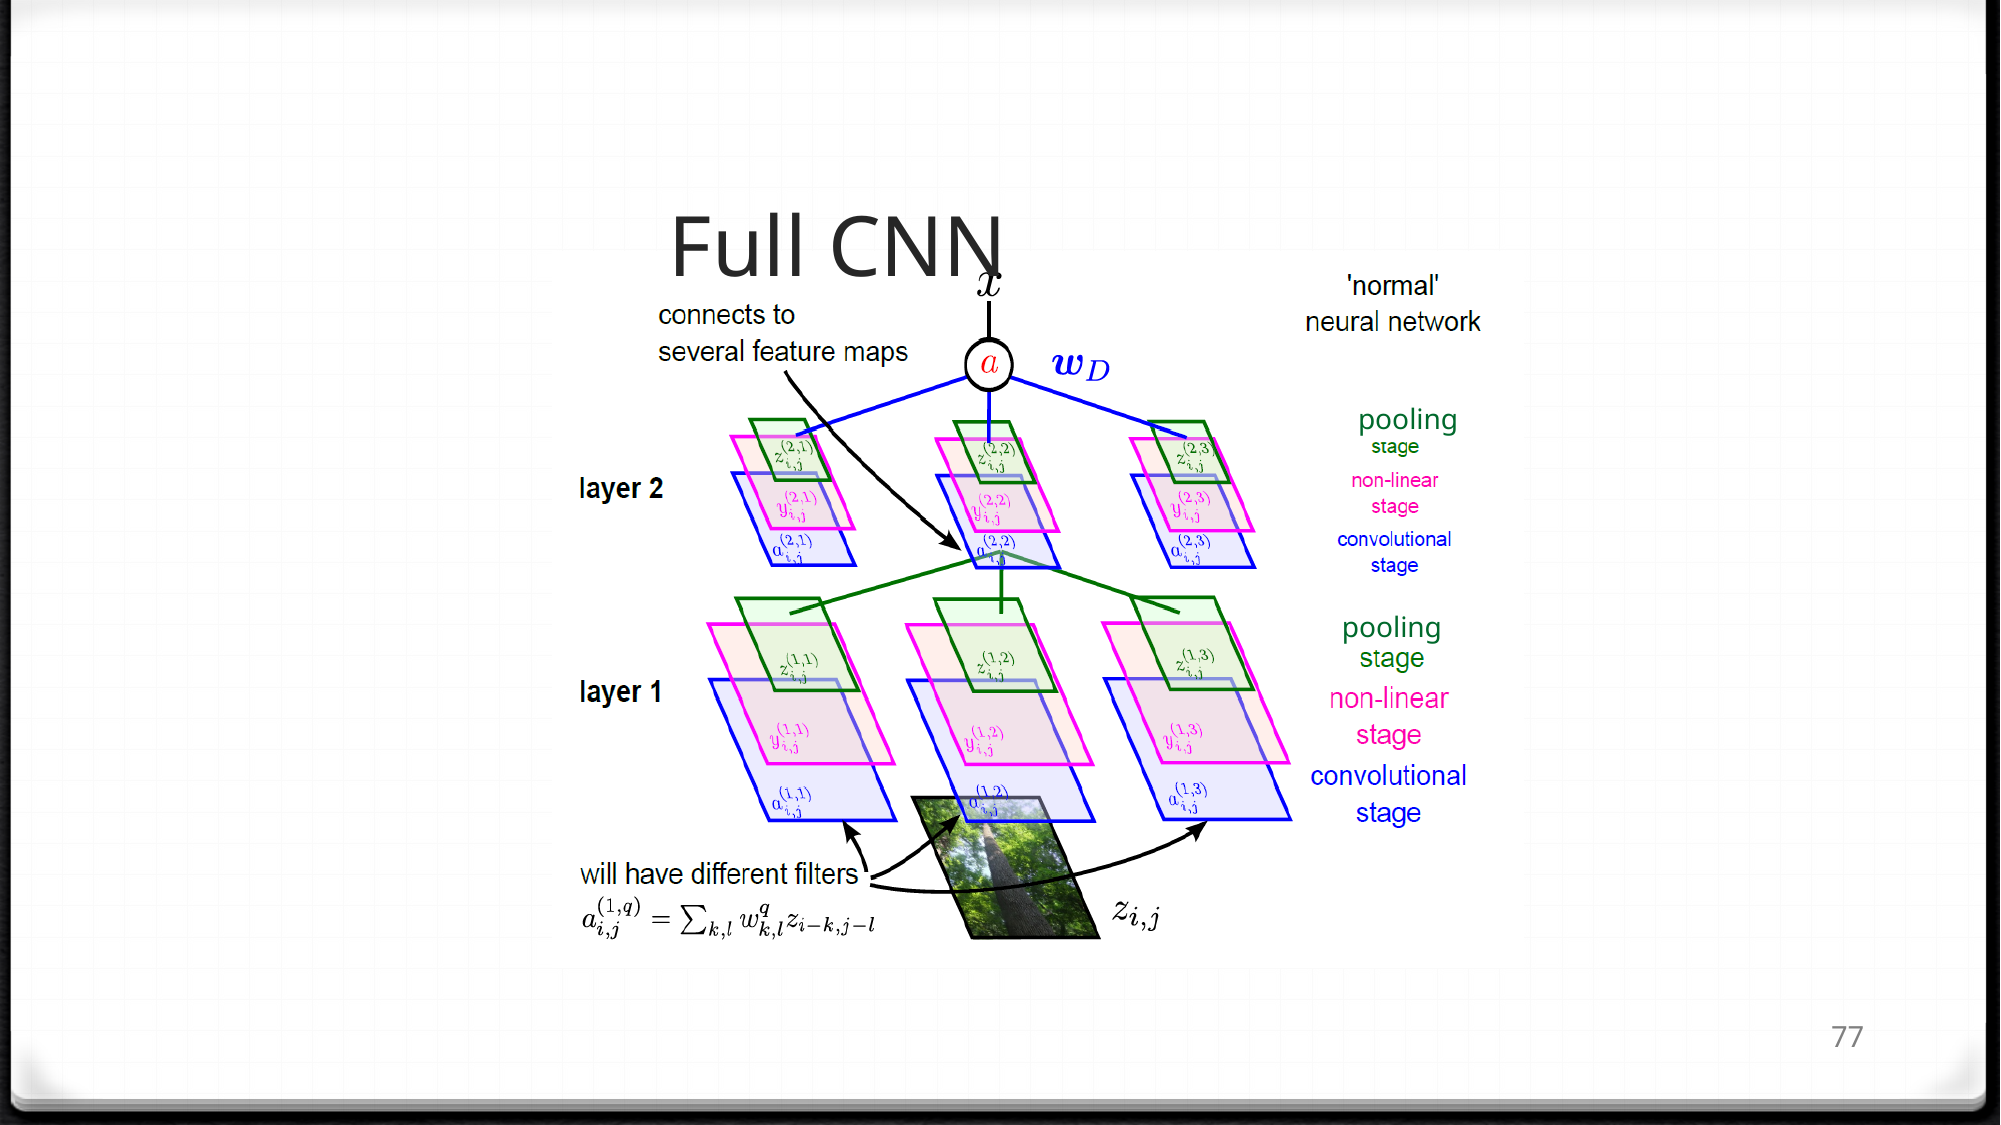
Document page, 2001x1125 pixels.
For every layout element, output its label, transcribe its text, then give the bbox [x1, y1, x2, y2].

picture [0, 0, 2000, 1125]
title Full CNN [353, 161, 1324, 325]
slide_number 77 [1412, 1008, 1880, 1069]
